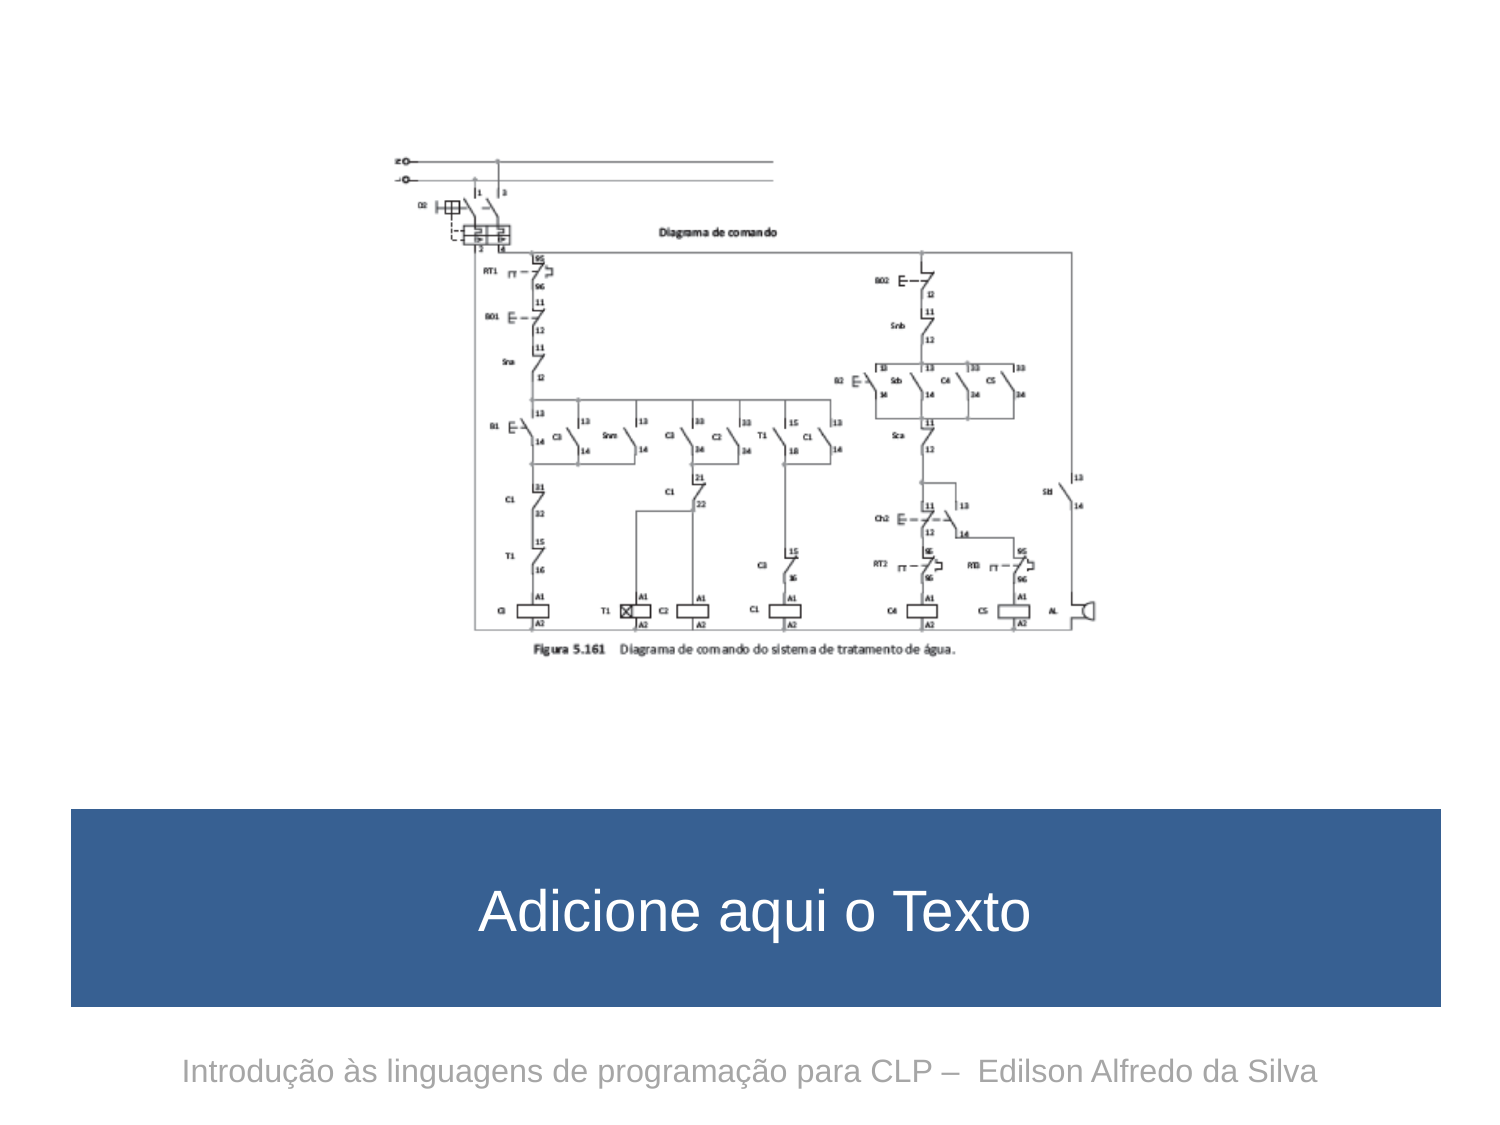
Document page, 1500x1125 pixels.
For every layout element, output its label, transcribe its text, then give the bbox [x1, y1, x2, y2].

footer Introdução às linguagens de programação para CLP – Edilson Alfredo da Silva [0, 1042, 1500, 1103]
text_box Adicione aqui o Texto [70, 808, 1442, 1008]
picture [388, 55, 1114, 783]
